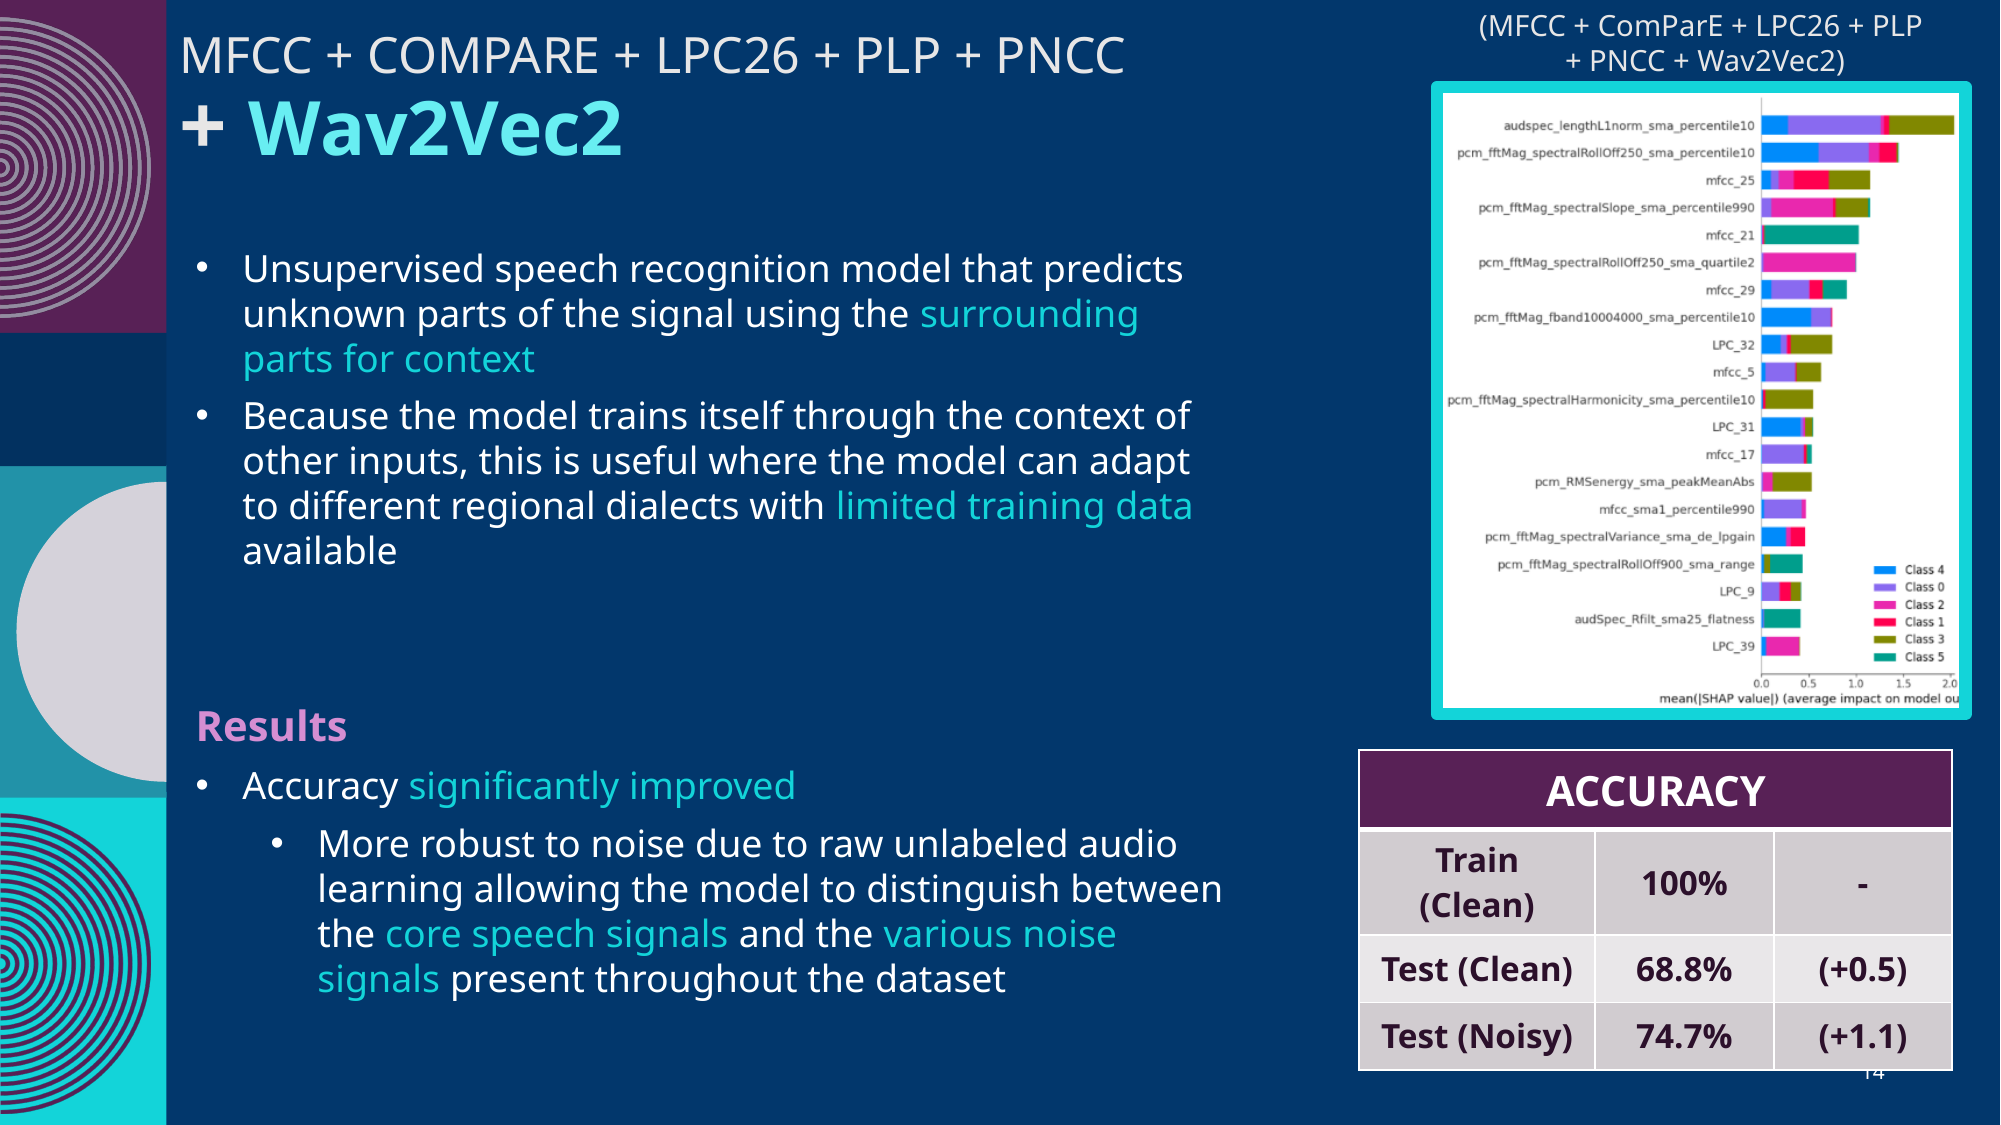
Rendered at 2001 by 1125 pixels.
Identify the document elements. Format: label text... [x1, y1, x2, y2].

picture [1443, 93, 1960, 708]
text_box (MFCC + ComParE + LPC26 + PLP + PNCC + Wav2Vec2) [1464, 0, 1938, 81]
table_cell - [1775, 832, 1951, 934]
table_cell Test (Clean) [1360, 936, 1594, 1002]
table_header ACCURACY [1360, 751, 1951, 827]
table_cell 74.7% [1596, 1003, 1773, 1069]
table_cell (+0.5) [1775, 936, 1951, 1002]
picture [1, 814, 151, 1114]
table_cell (+1.1) [1775, 1003, 1951, 1069]
table_cell 100% [1596, 832, 1773, 934]
text_box MFCC + ComParE + LPC26 + PLP + pncc + Wav2Vec2 [164, 22, 1784, 190]
table_cell Train (Clean) [1360, 832, 1594, 934]
slide_number 14 [1824, 1071, 1900, 1103]
table_cell Test (Noisy) [1360, 1003, 1594, 1069]
table_cell 68.8% [1596, 936, 1773, 1002]
picture [1, 18, 151, 318]
list Unsupervised speech recognition model that predicts unknown parts of the signal using the surrounding parts for context Because the model trains itself through the context of other inputs, this is useful where the model can adapt to different regional dialects with limited training data available Results Accuracy significantly improved More robust to noise due to raw unlabeled audio learning allowing the model to distinguish between the core speech signals and the various noise signals present throughout the dataset [180, 236, 1249, 1058]
